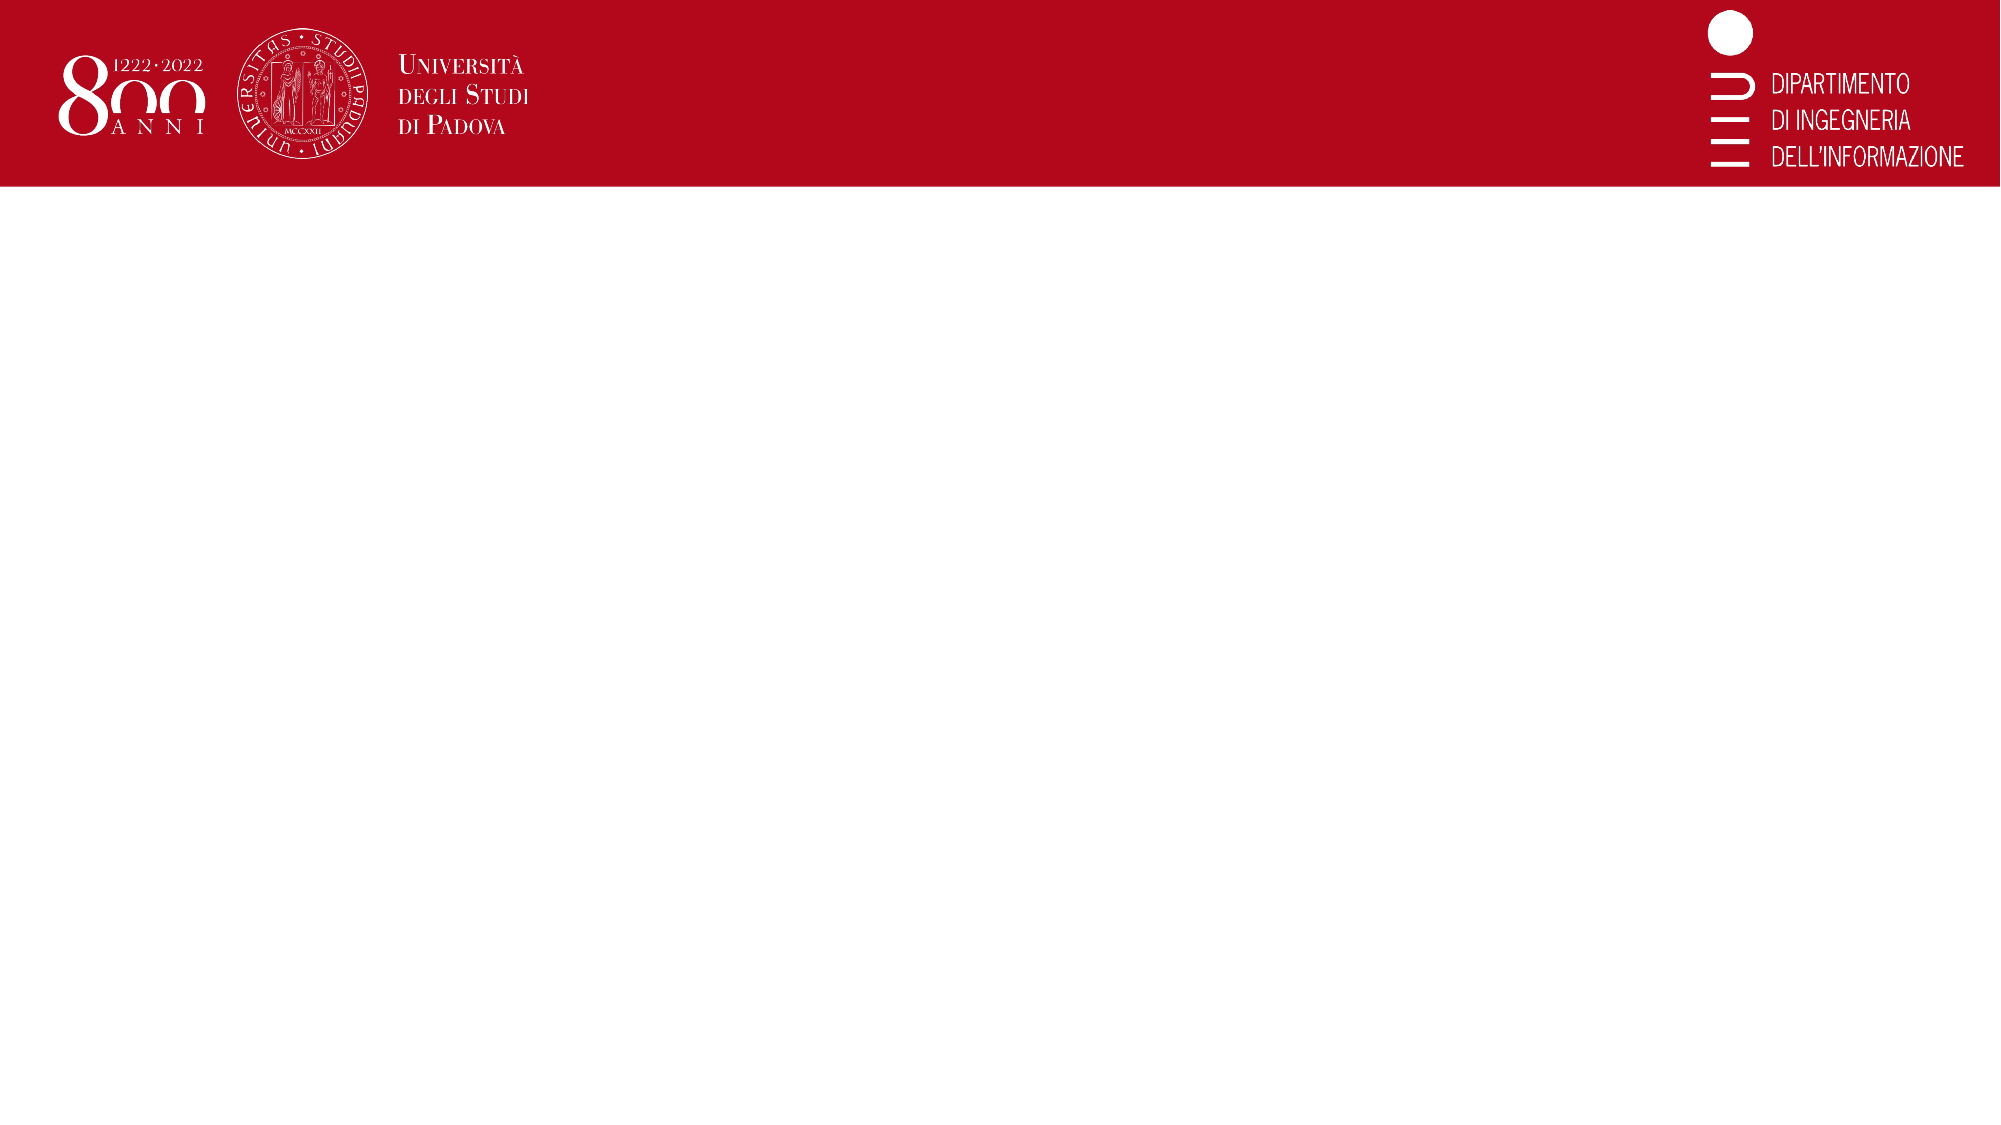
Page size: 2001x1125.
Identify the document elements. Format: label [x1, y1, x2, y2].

picture [1663, 0, 2000, 221]
